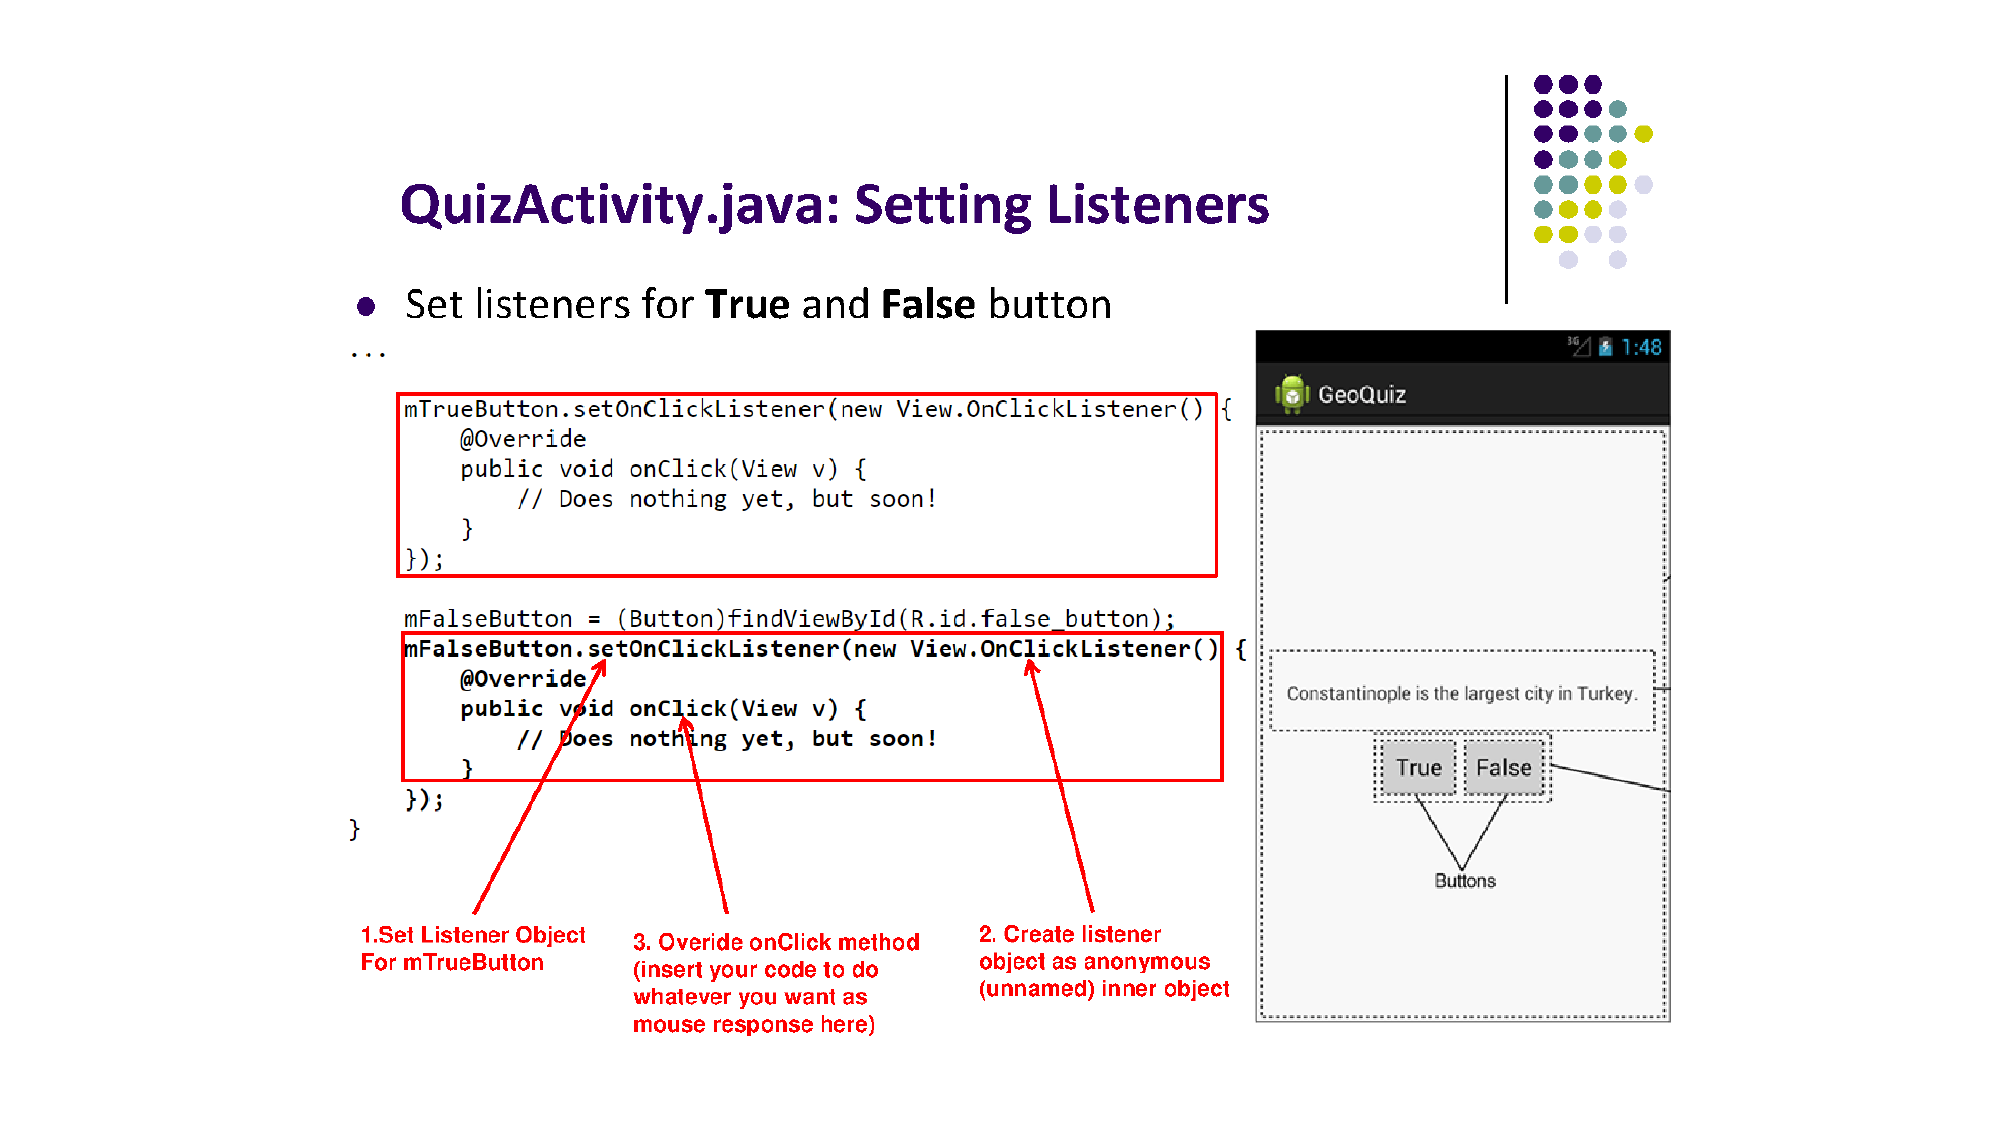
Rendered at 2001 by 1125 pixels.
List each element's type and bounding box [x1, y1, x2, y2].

picture [249, 0, 1750, 1125]
